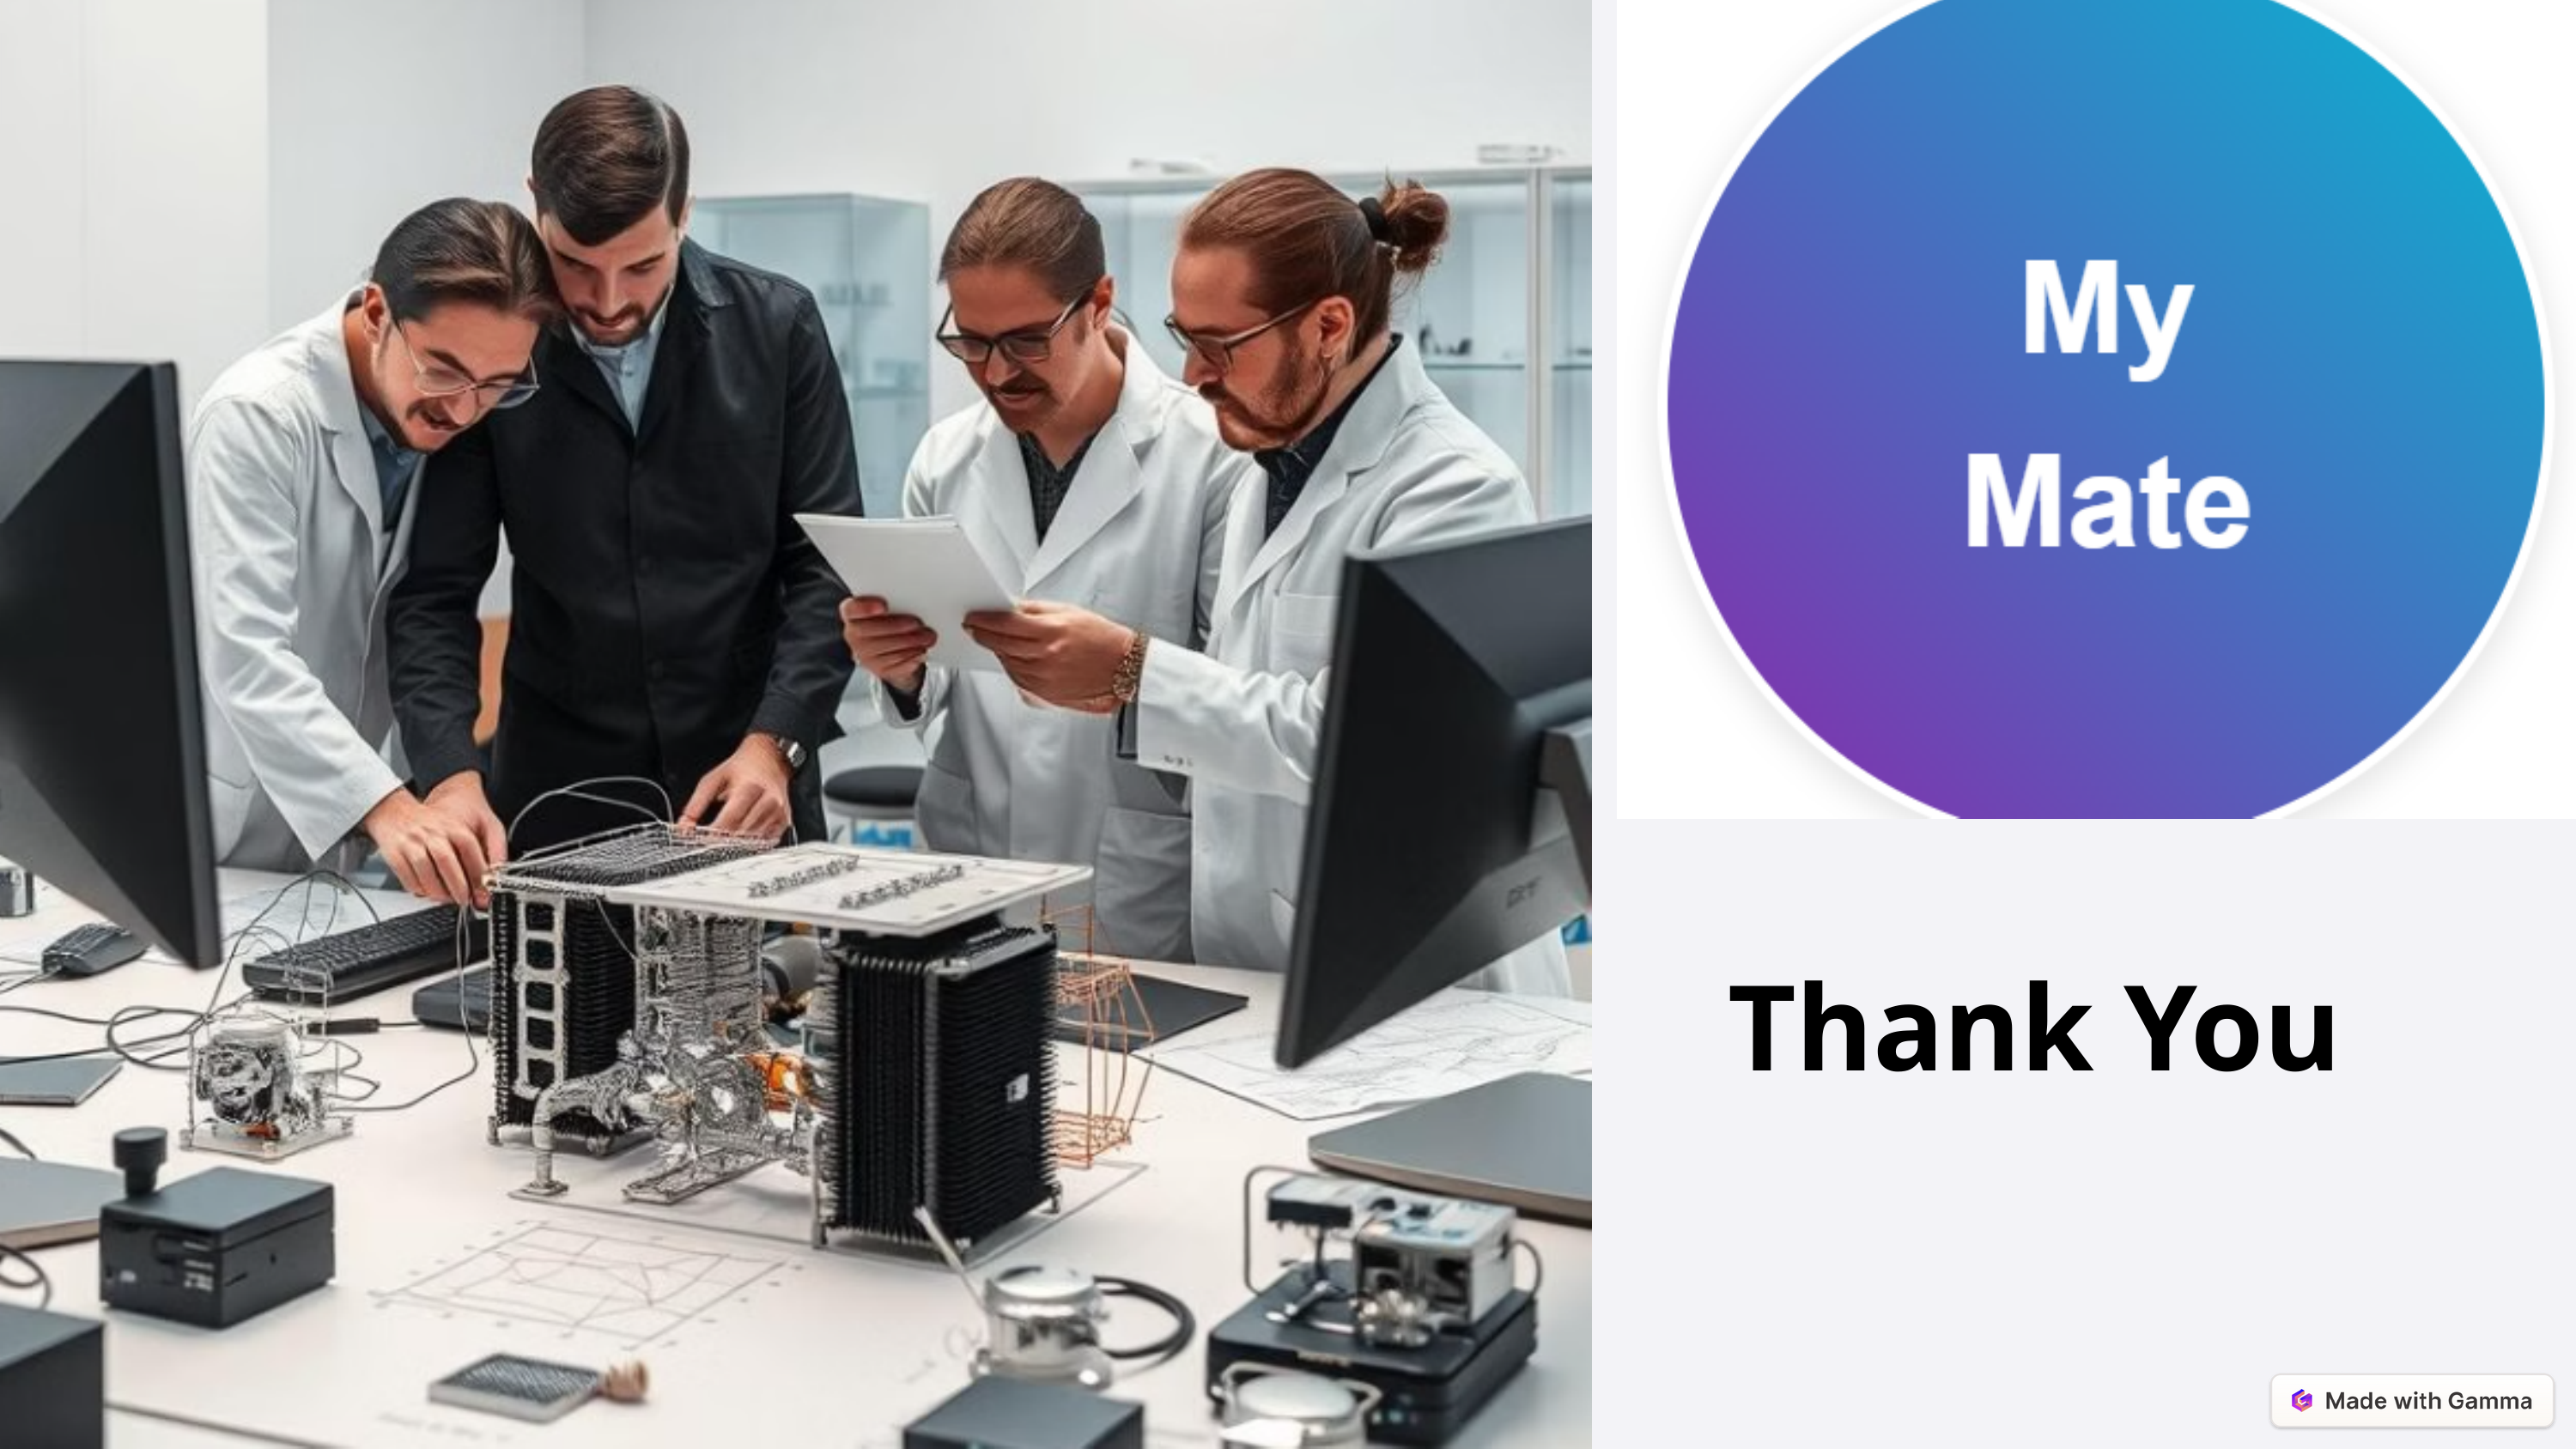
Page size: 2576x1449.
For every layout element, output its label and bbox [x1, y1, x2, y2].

text_box [0, 0, 2576, 1449]
